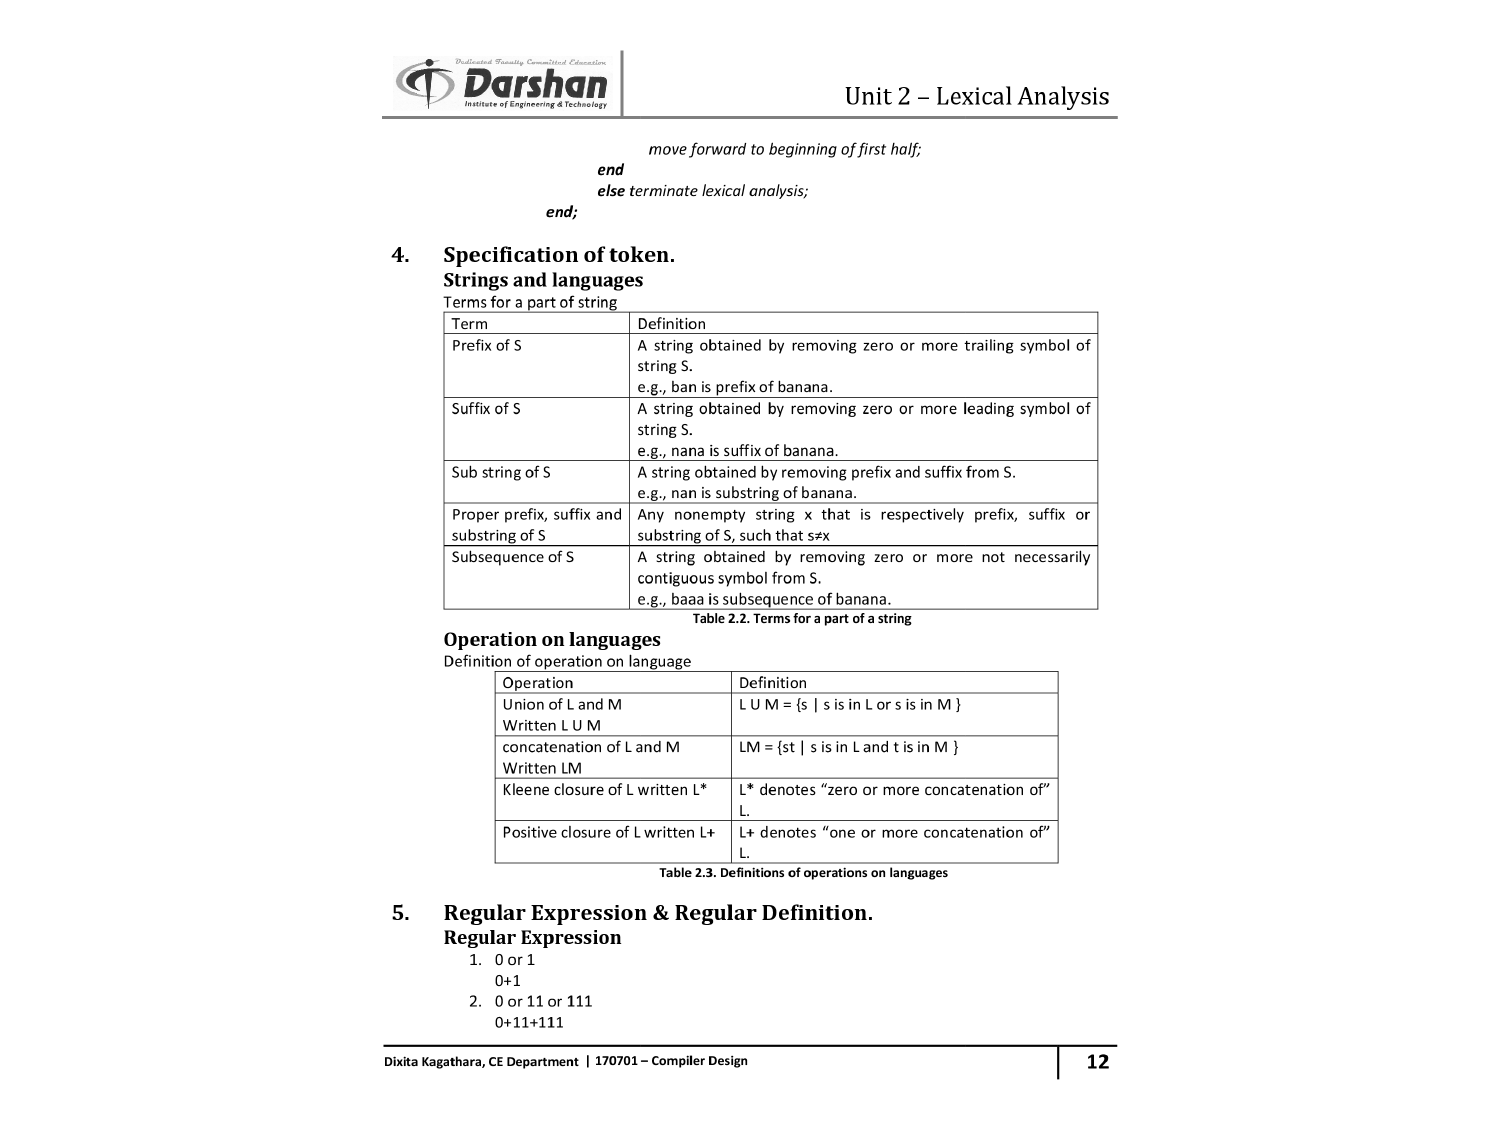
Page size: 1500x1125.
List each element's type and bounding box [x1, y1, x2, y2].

picture [313, 0, 1187, 1125]
